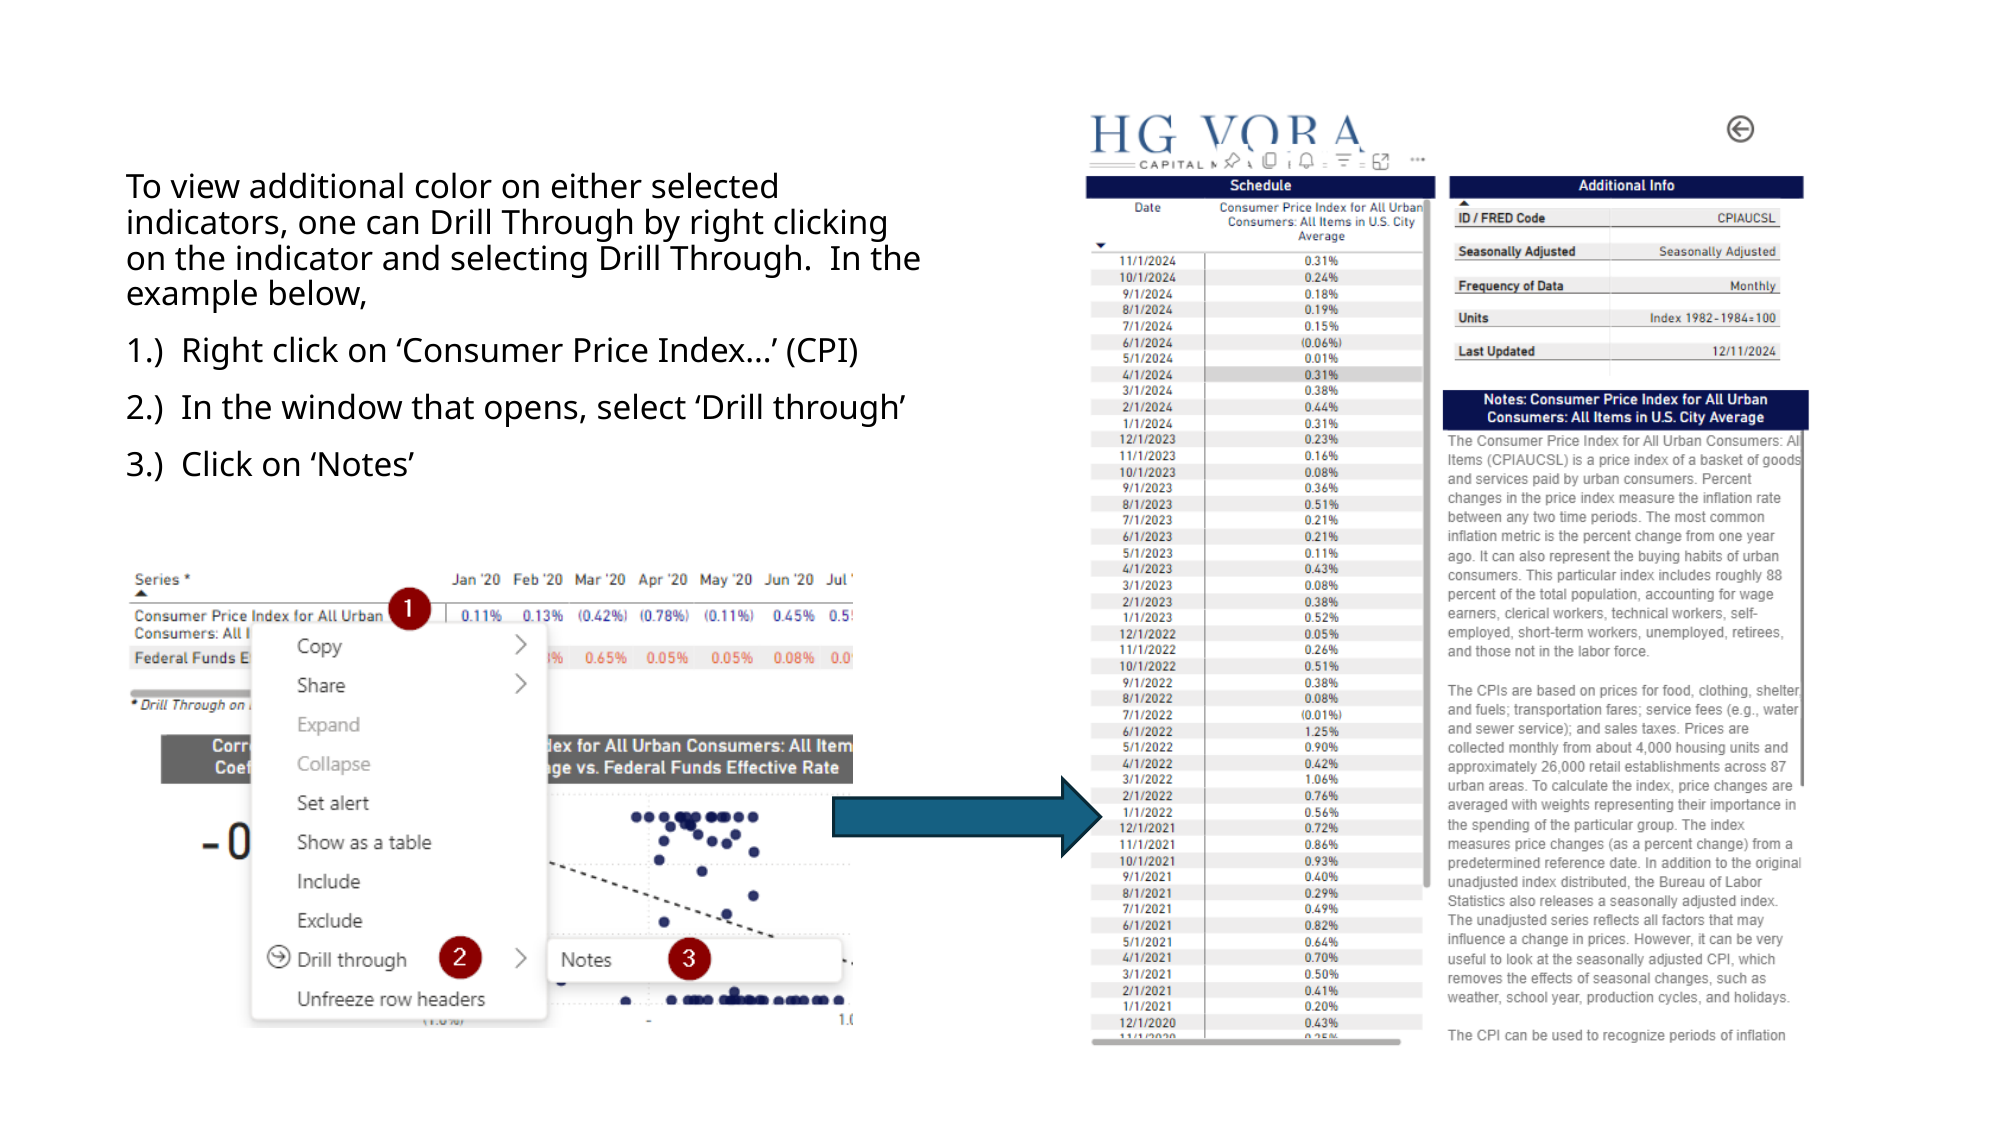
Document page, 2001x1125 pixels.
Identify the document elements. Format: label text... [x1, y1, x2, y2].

picture [122, 556, 853, 1028]
picture [1081, 105, 1811, 1050]
list To view additional color on either selected indicators, one can Drill Through by right clicking on the indicator and selecting Drill Through. In the example below, 1.) Right click on ‘Consumer Price Index…’ (CPI) 2.) In the window that opens, select ‘Drill through’ 3.) Click on ‘Notes’ [110, 161, 947, 502]
text_box [853, 775, 1081, 859]
